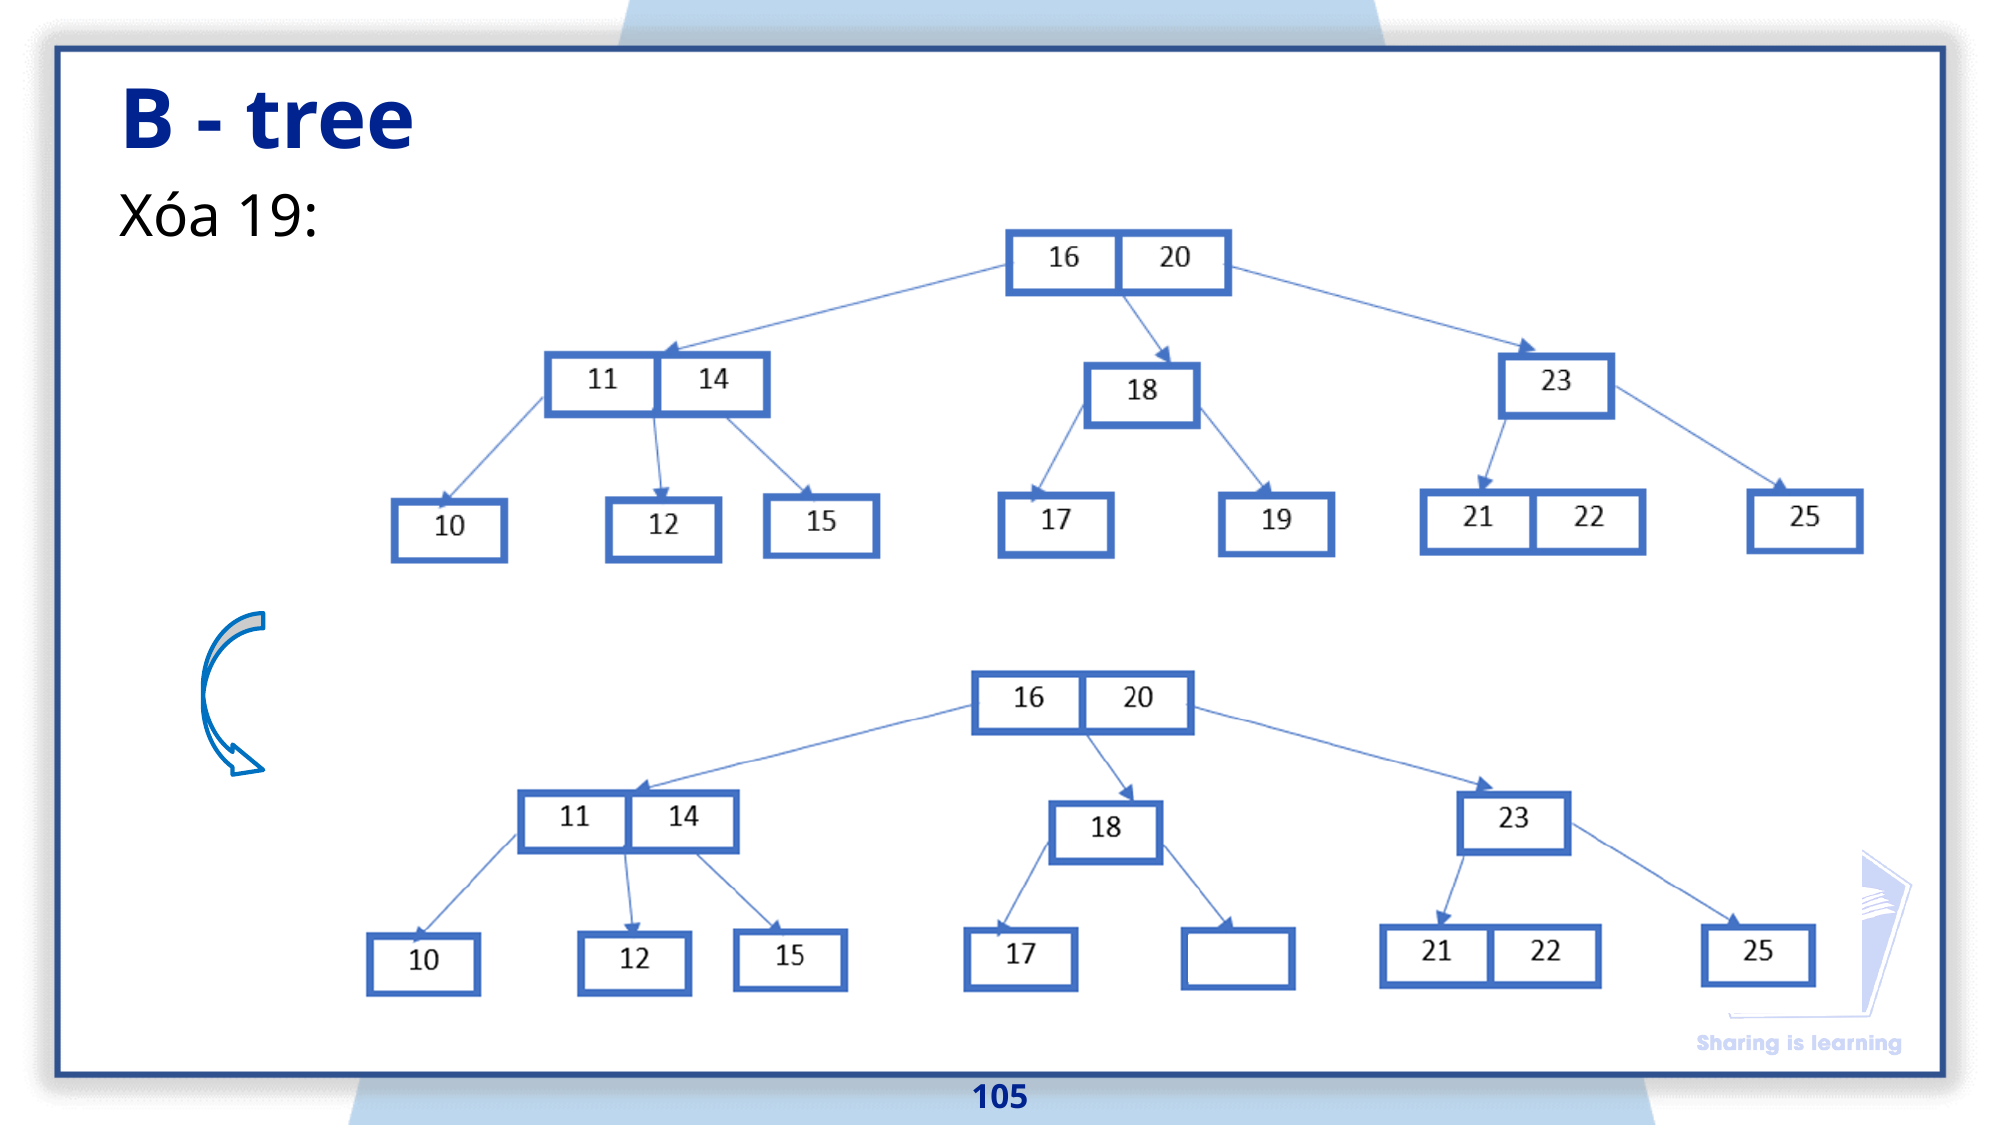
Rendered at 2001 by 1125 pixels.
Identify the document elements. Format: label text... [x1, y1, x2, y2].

text_box Xóa 19: [104, 170, 1896, 256]
title B - tree [104, 54, 1896, 170]
picture [0, 0, 2001, 1125]
text_box [200, 611, 266, 777]
slide_number 105 [774, 1070, 1225, 1125]
